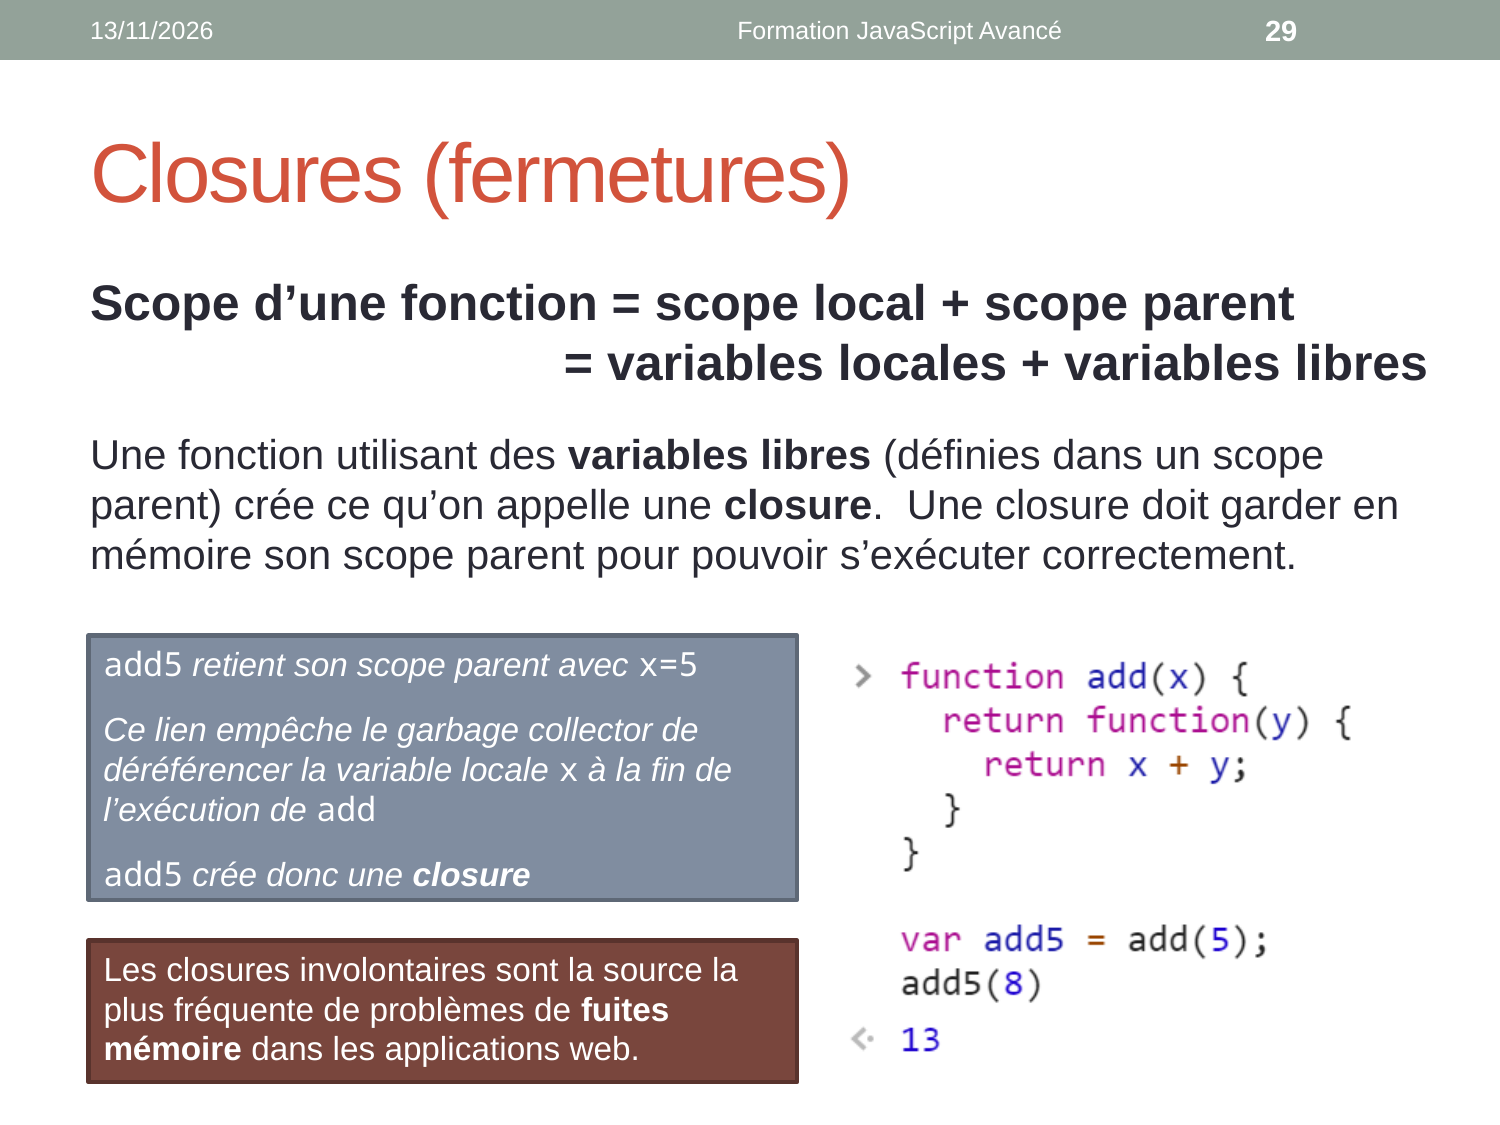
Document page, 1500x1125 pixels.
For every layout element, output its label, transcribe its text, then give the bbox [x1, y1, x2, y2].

footer Formation JavaScript Avancé [562, 3, 1238, 57]
text_box add5 retient son scope parent avec x=5 Ce lien empêche le garbage collector de déréférencer la variable locale x à la fin de l’exécution de add add5 crée donc une closure [86, 633, 799, 902]
picture [841, 644, 1377, 1065]
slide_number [75, 3, 550, 57]
slide_number 29 [1250, 3, 1425, 57]
text_box Les closures involontaires sont la source la plus fréquente de problèmes de fuites mémoire dans les applications web. [86, 938, 799, 1084]
title Closures (fermetures) [75, 87, 1425, 250]
list Scope d’une fonction = scope local + scope parent = variables locales + variables libres Une fonction utilisant des variables libres (définies dans un scope parent) crée ce qu’on appelle une closure. Une closure doit garder en mémoire son scope parent pour pouvoir s’exécuter correctement. [75, 262, 1459, 1063]
